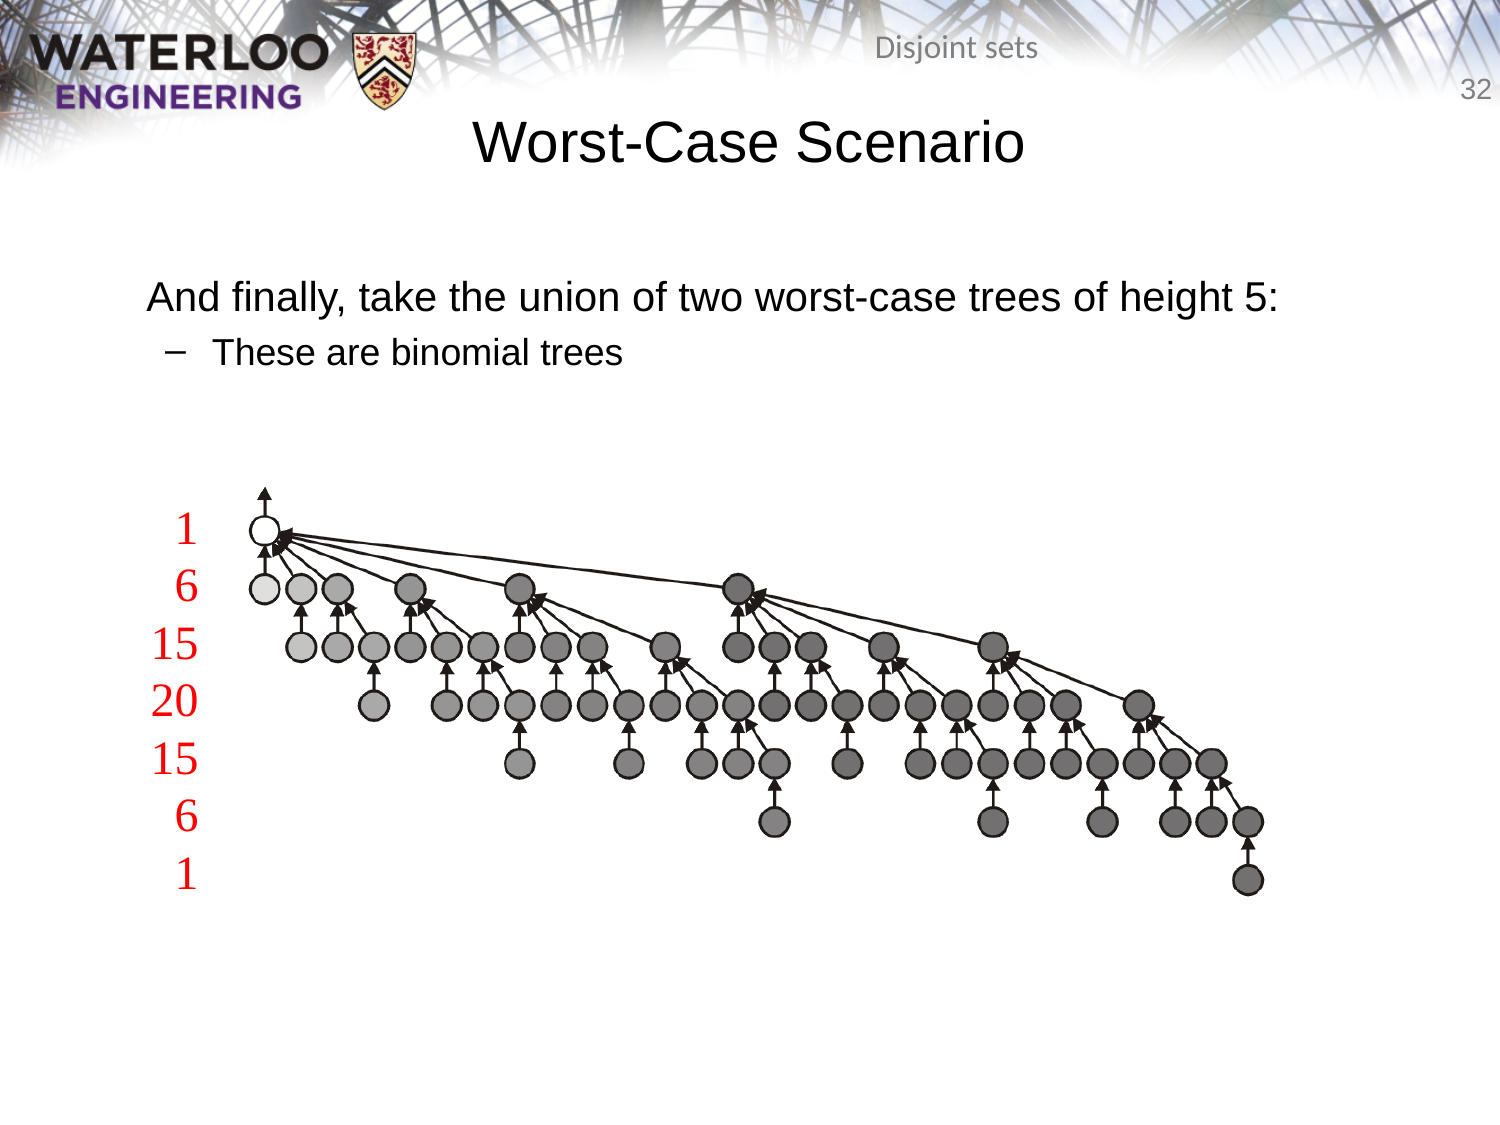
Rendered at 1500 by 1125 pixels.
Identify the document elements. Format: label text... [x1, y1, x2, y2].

picture [0, 0, 1500, 1125]
list And finally, take the union of two worst-case trees of height 5: These are binomial trees [74, 262, 1426, 1006]
title Worst-Case Scenario [74, 44, 1426, 233]
text_box 1 6 15 20 15 6 1 [135, 489, 214, 906]
